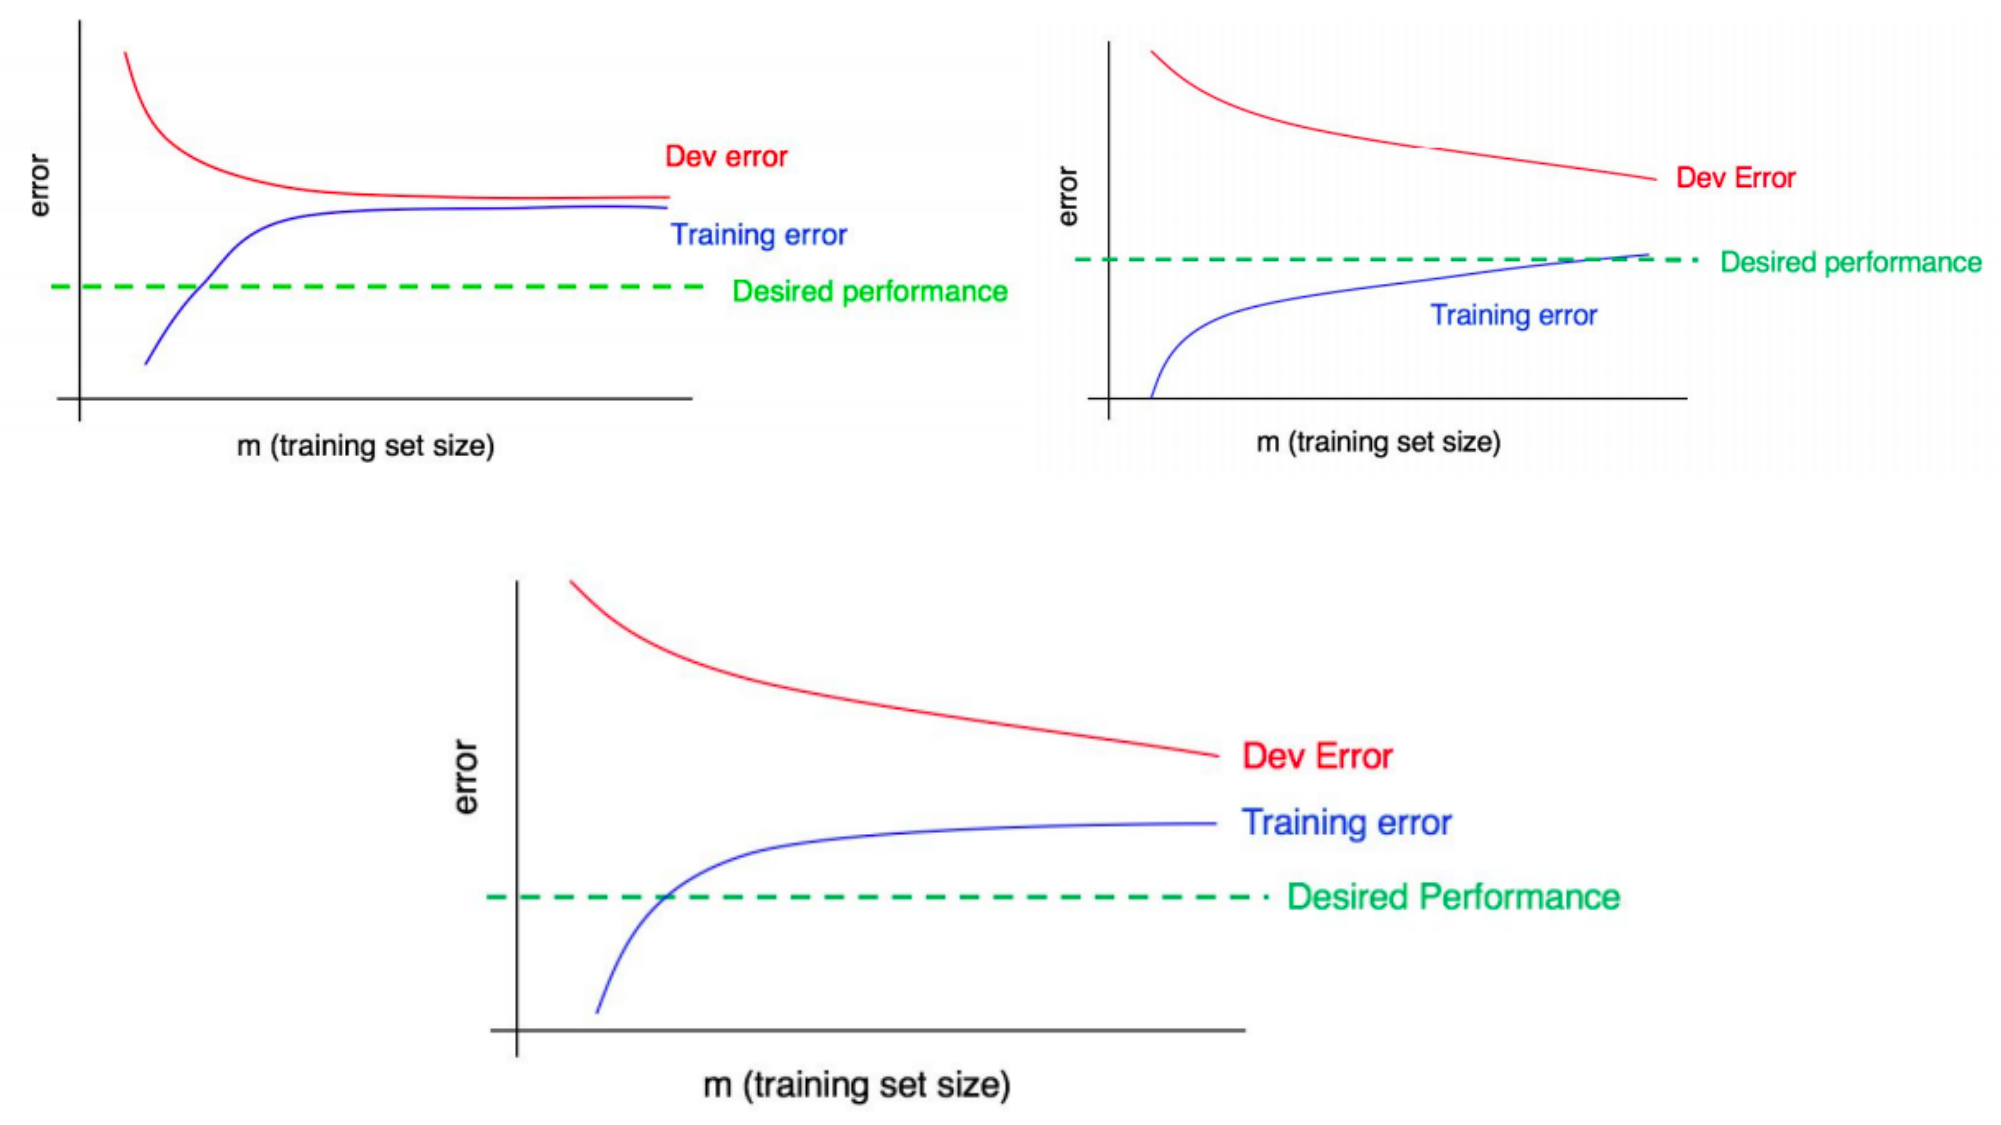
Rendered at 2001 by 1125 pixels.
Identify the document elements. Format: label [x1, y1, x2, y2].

picture [414, 541, 1640, 1125]
picture [0, 0, 2000, 477]
